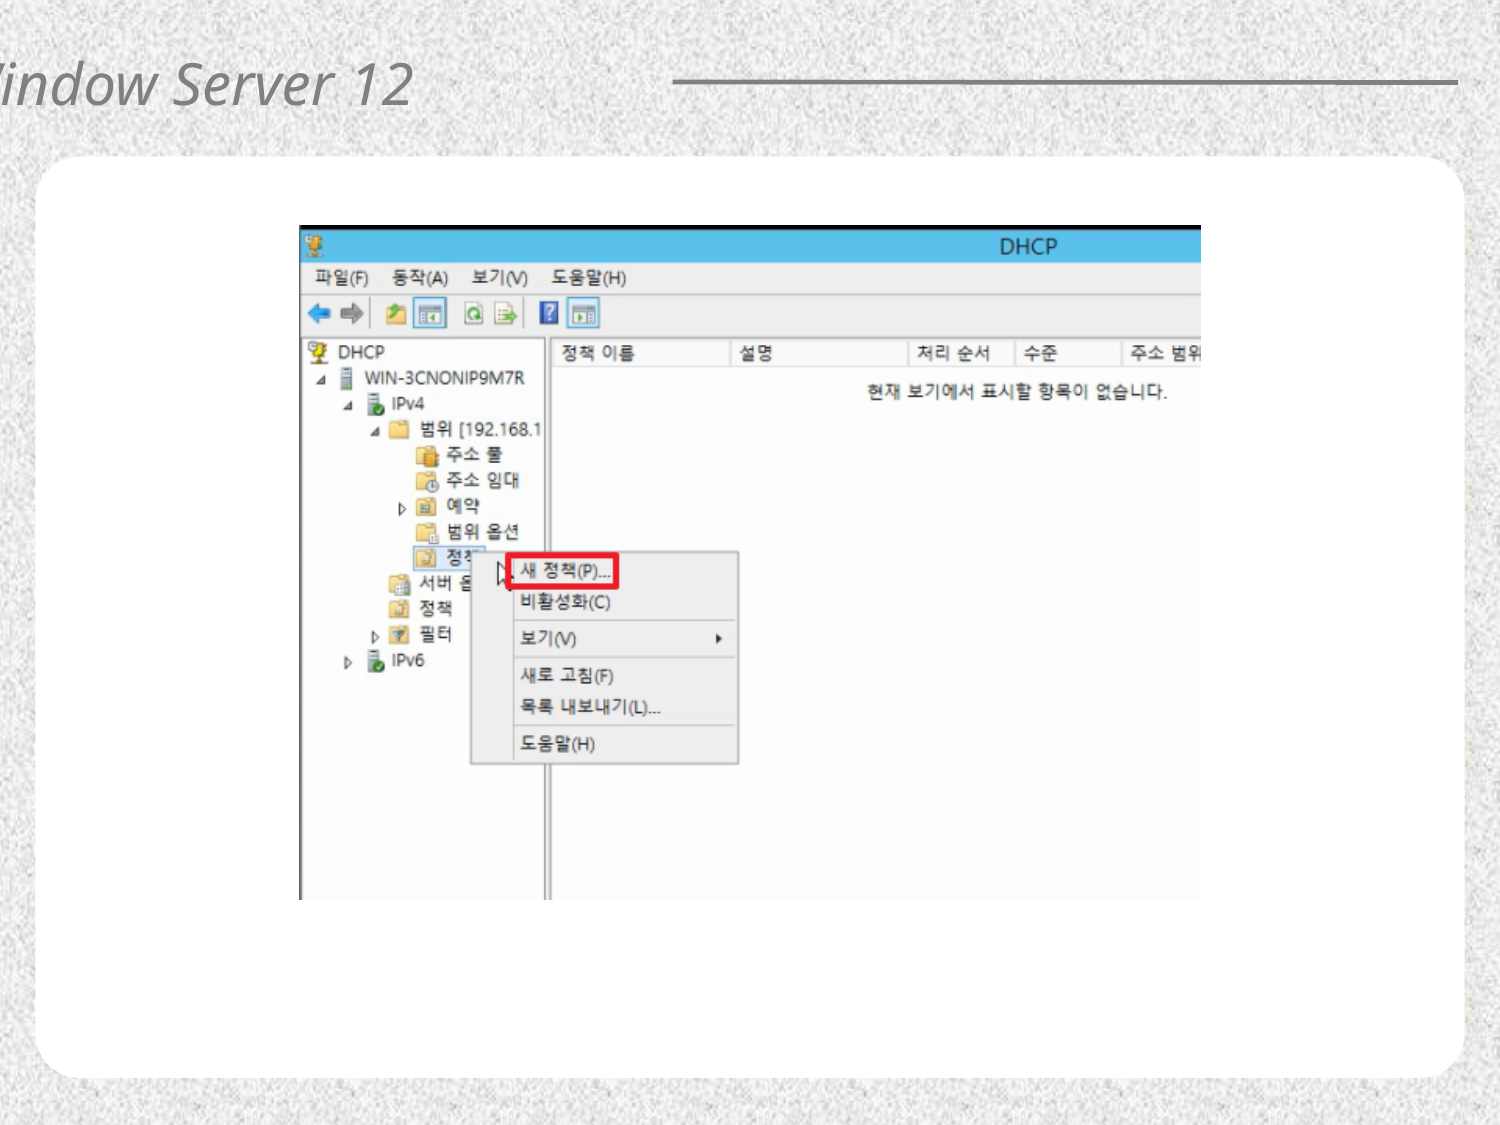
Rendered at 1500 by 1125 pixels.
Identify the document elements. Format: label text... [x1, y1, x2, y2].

text_box Window Server 12 [0, 39, 673, 125]
text_box [35, 156, 1465, 1078]
picture [0, 0, 1500, 1125]
